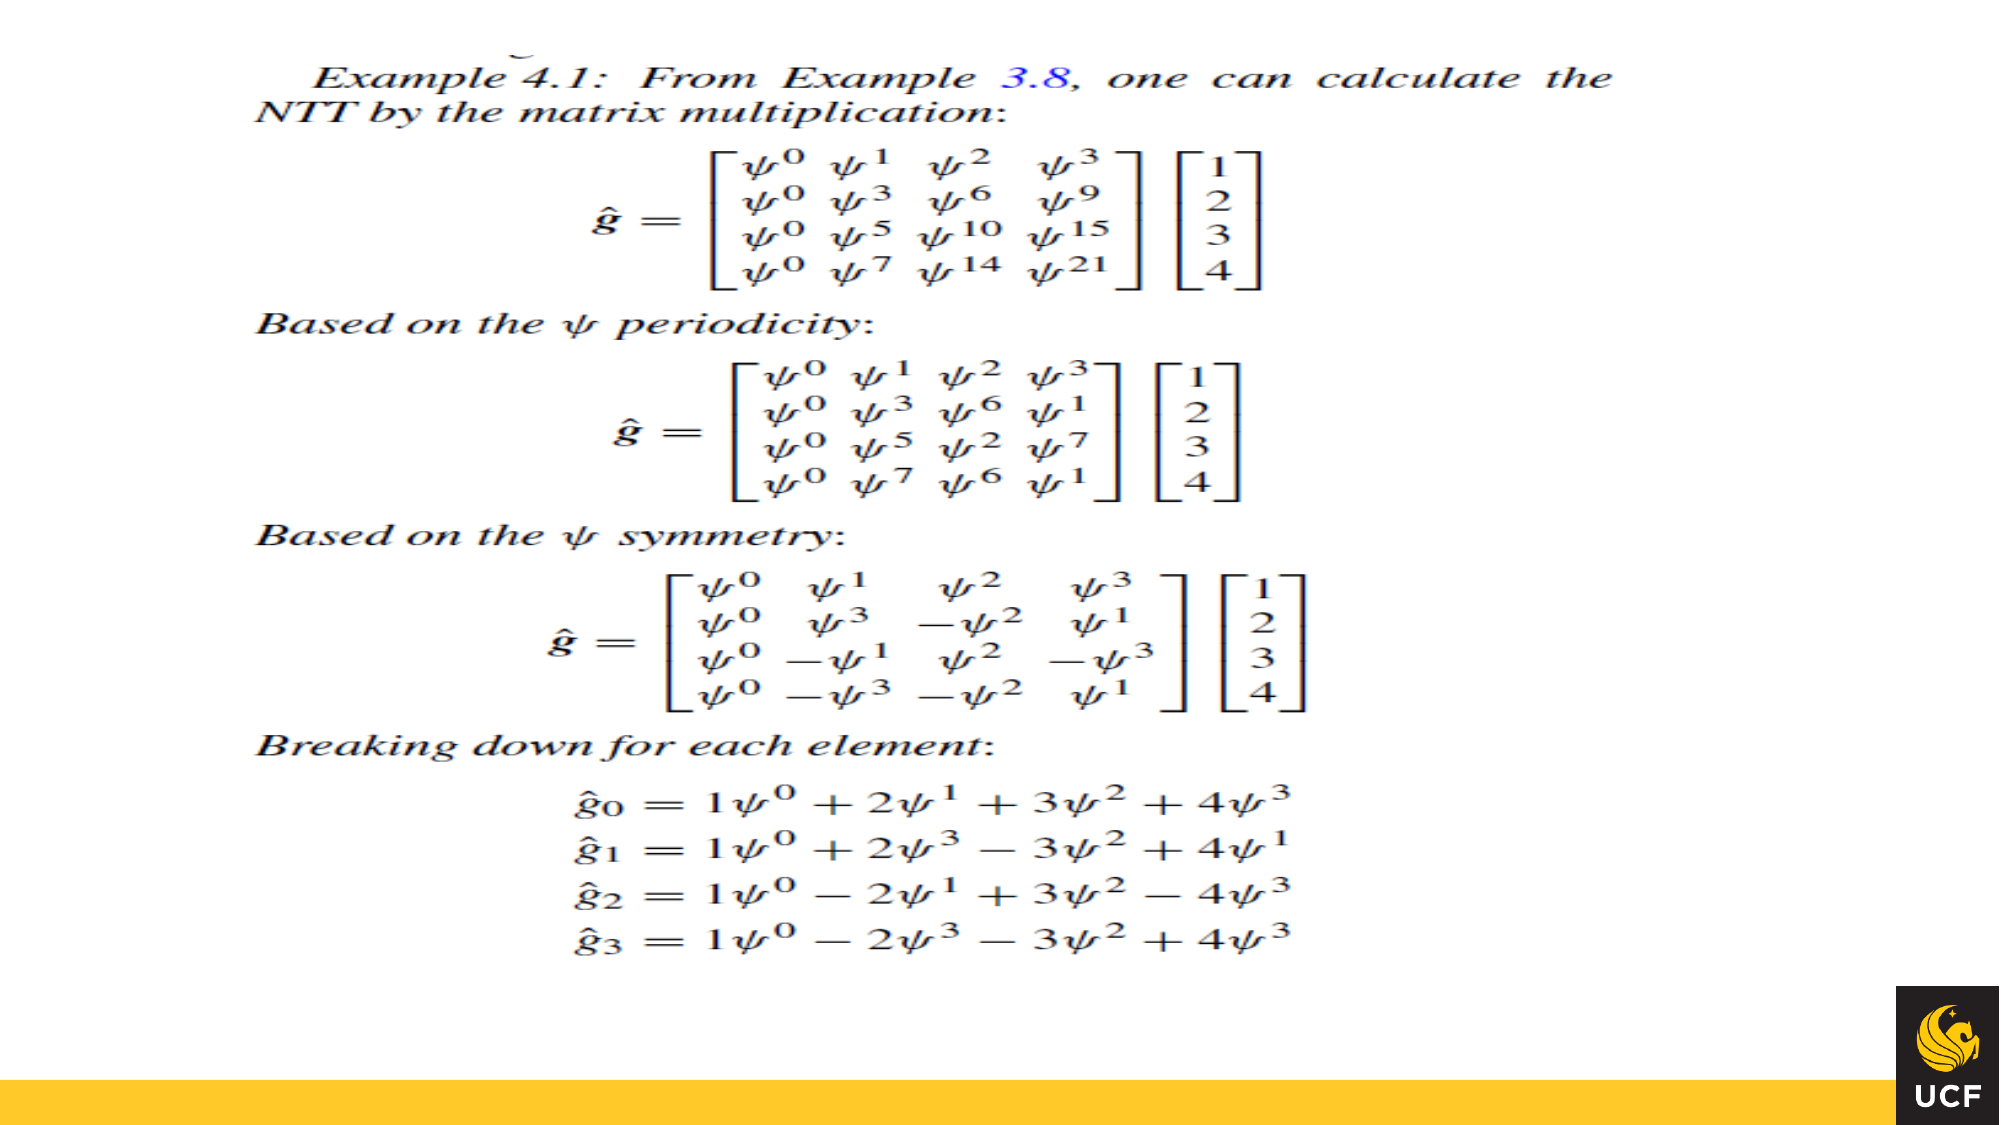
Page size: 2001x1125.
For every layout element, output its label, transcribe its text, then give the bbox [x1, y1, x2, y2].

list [195, 55, 1748, 981]
slide_number 14 [1536, 1043, 1987, 1104]
picture [1896, 986, 1999, 1125]
